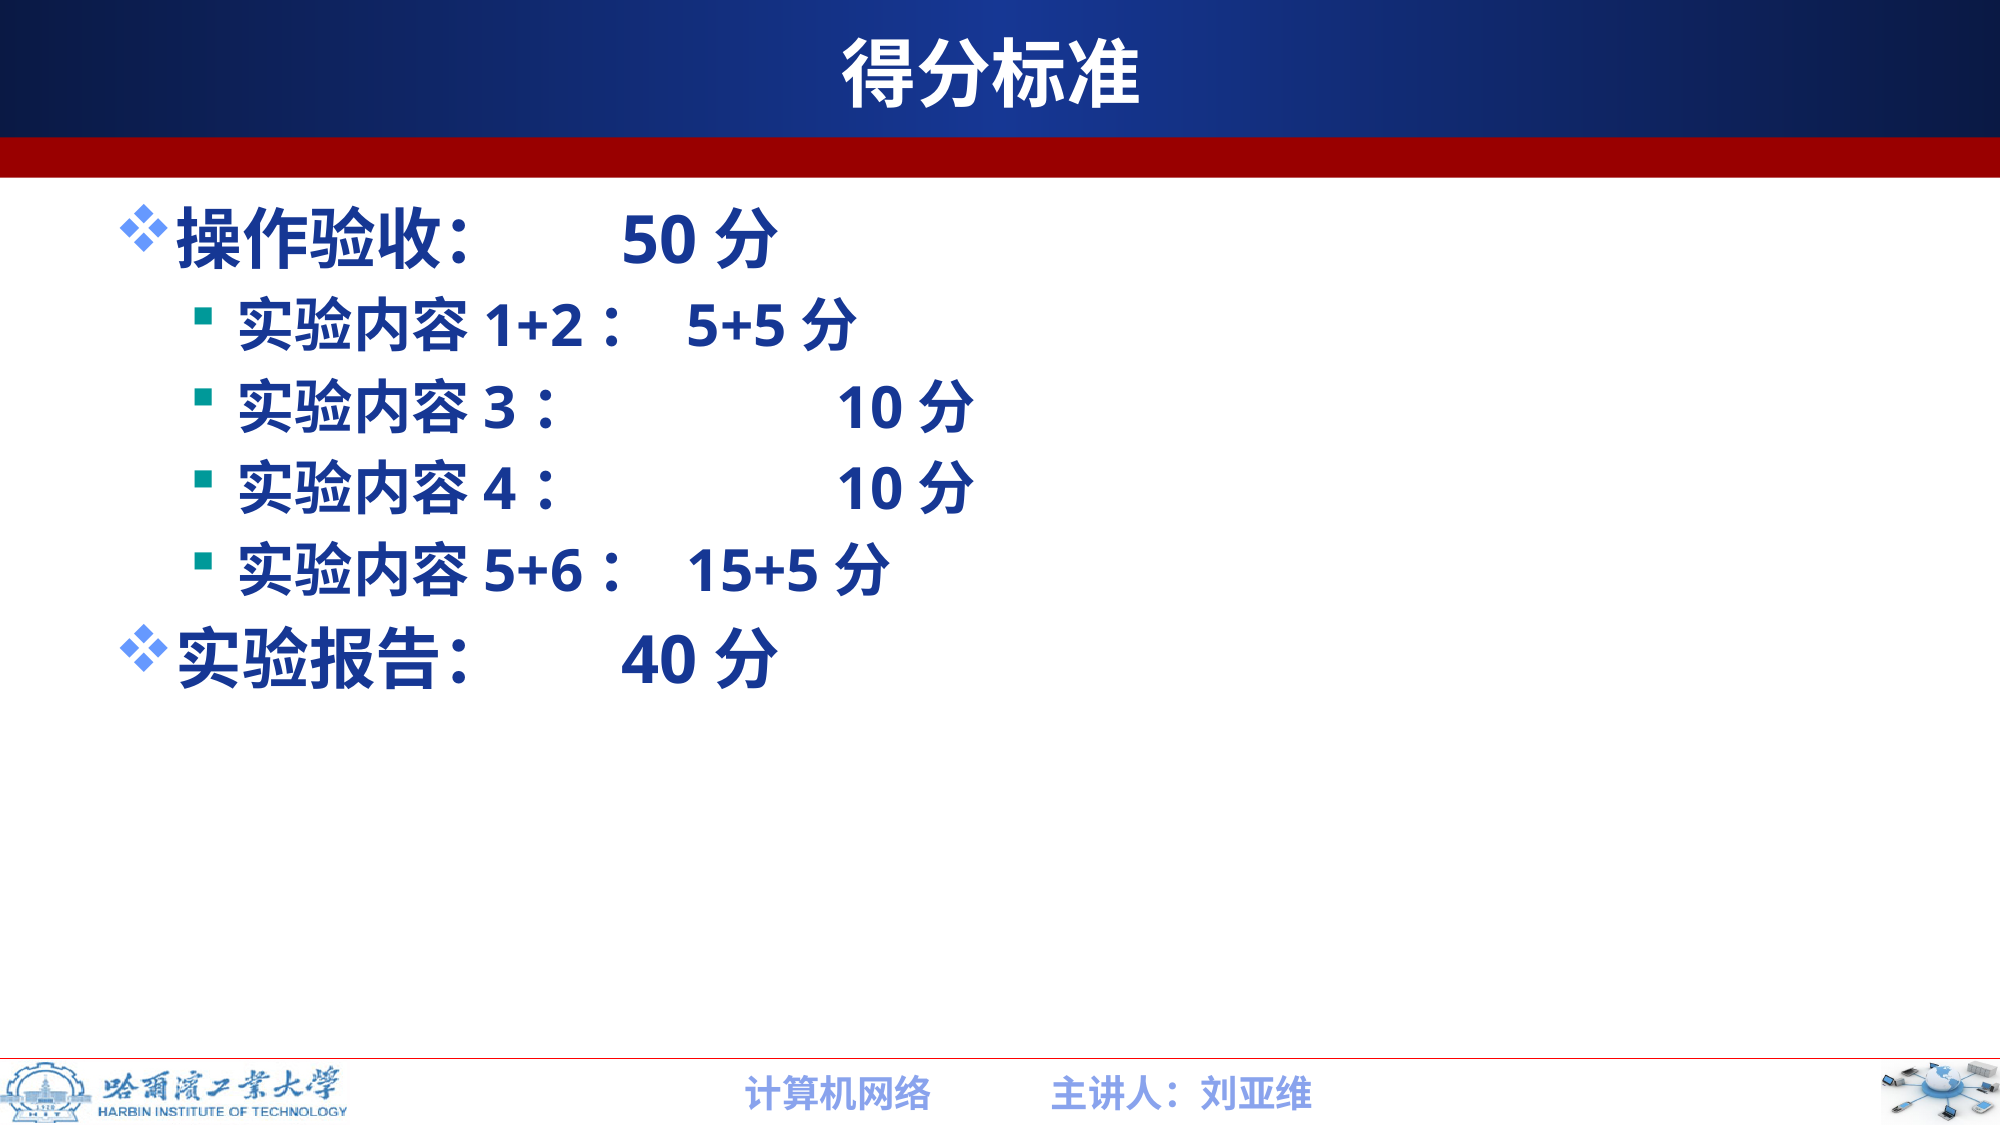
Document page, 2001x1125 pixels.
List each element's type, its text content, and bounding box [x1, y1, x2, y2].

picture [1881, 1059, 2000, 1125]
list 操作验收： 50分 实验内容1+2： 5+5分 实验内容3： 10分 实验内容4： 10分 实验内容5+6： 15+5分 实验报告： 40分 [99, 189, 1900, 1050]
picture [0, 1060, 350, 1125]
title 得分标准 [66, 24, 1917, 118]
